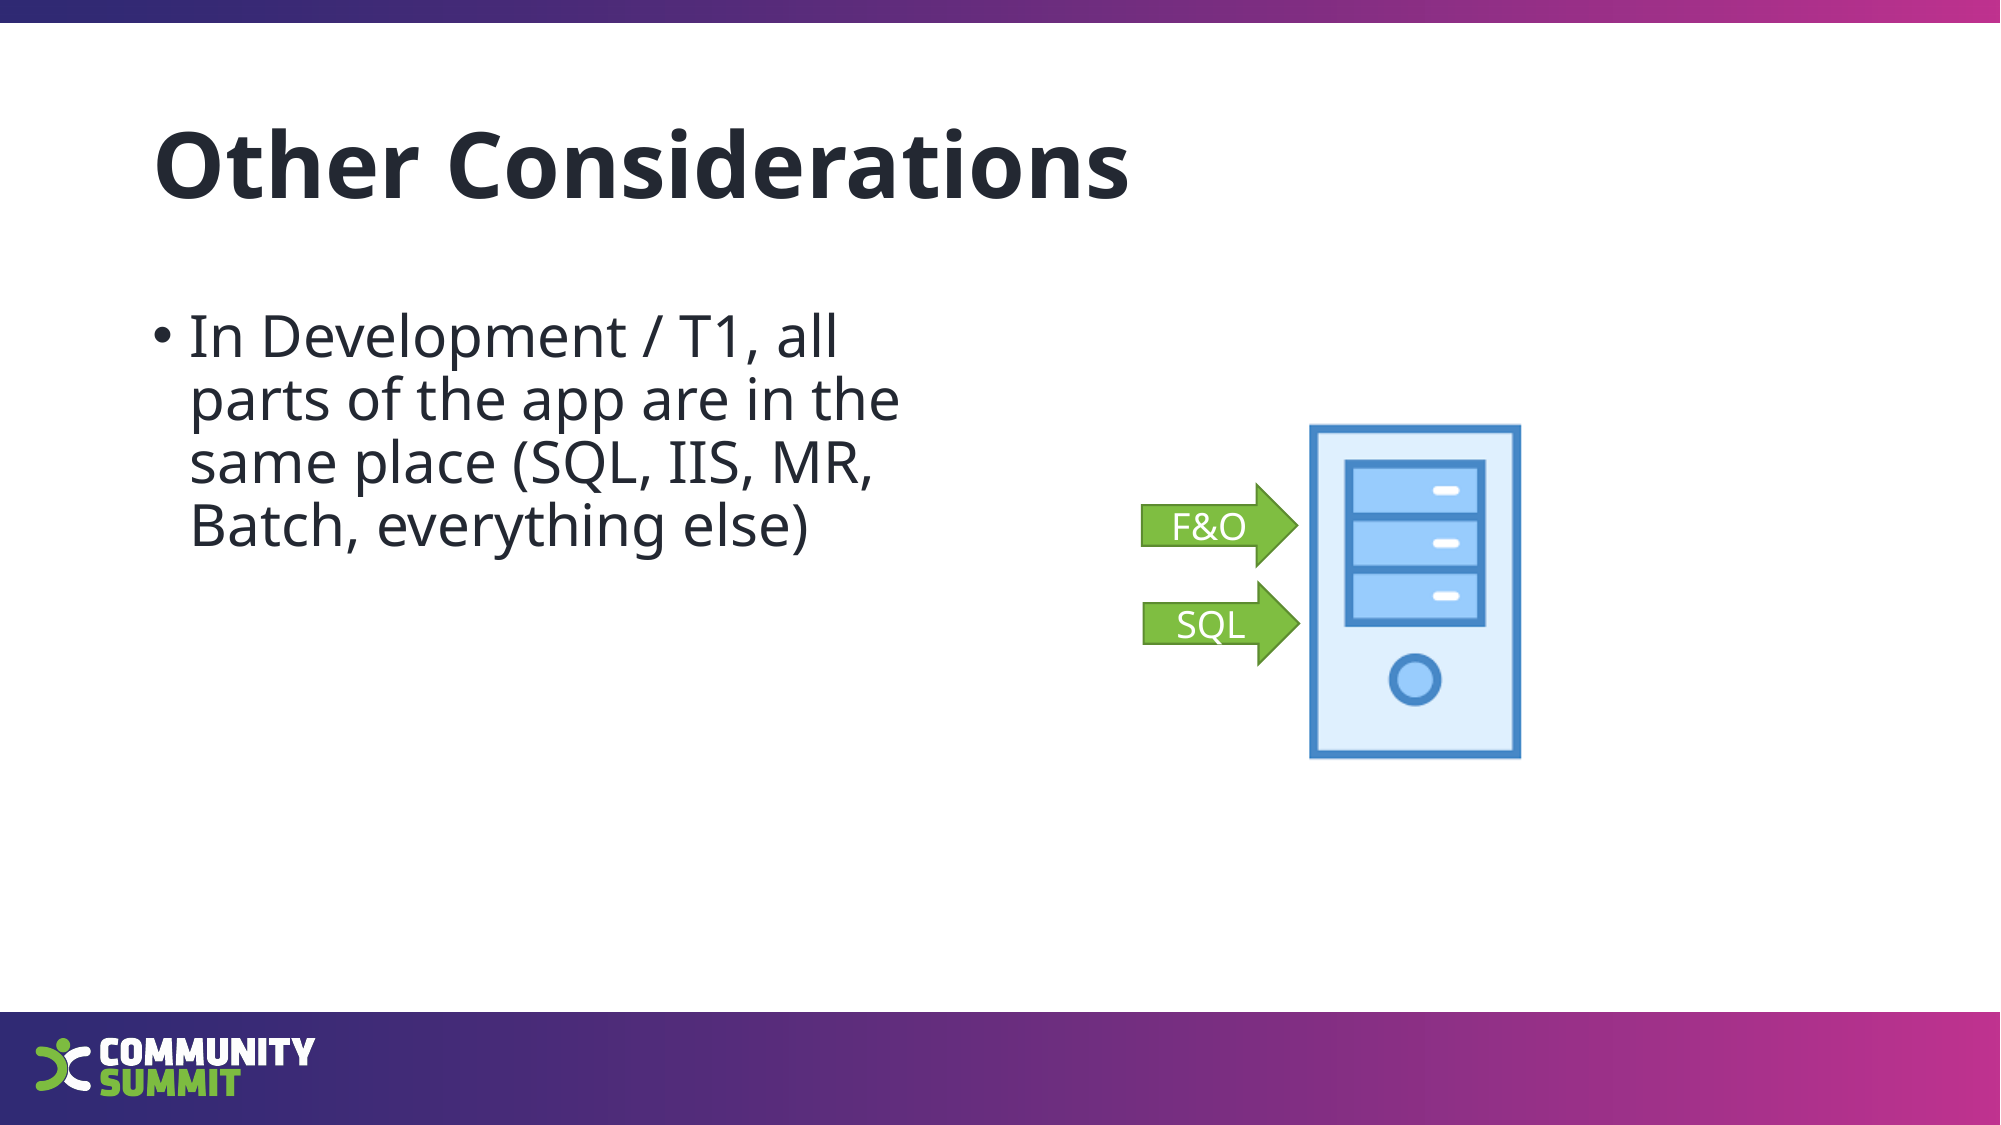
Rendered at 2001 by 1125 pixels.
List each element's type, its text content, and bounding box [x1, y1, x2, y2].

text_box F&O [1140, 504, 1239, 547]
picture [0, 1012, 2000, 1125]
title Other Considerations [137, 59, 1863, 278]
text_box SQL [1142, 602, 1239, 645]
picture [1239, 416, 1592, 768]
list In Development / T1, all parts of the app are in the same place (SQL, IIS, MR, Batch, everything else) [137, 299, 988, 1014]
picture [0, 0, 2000, 23]
